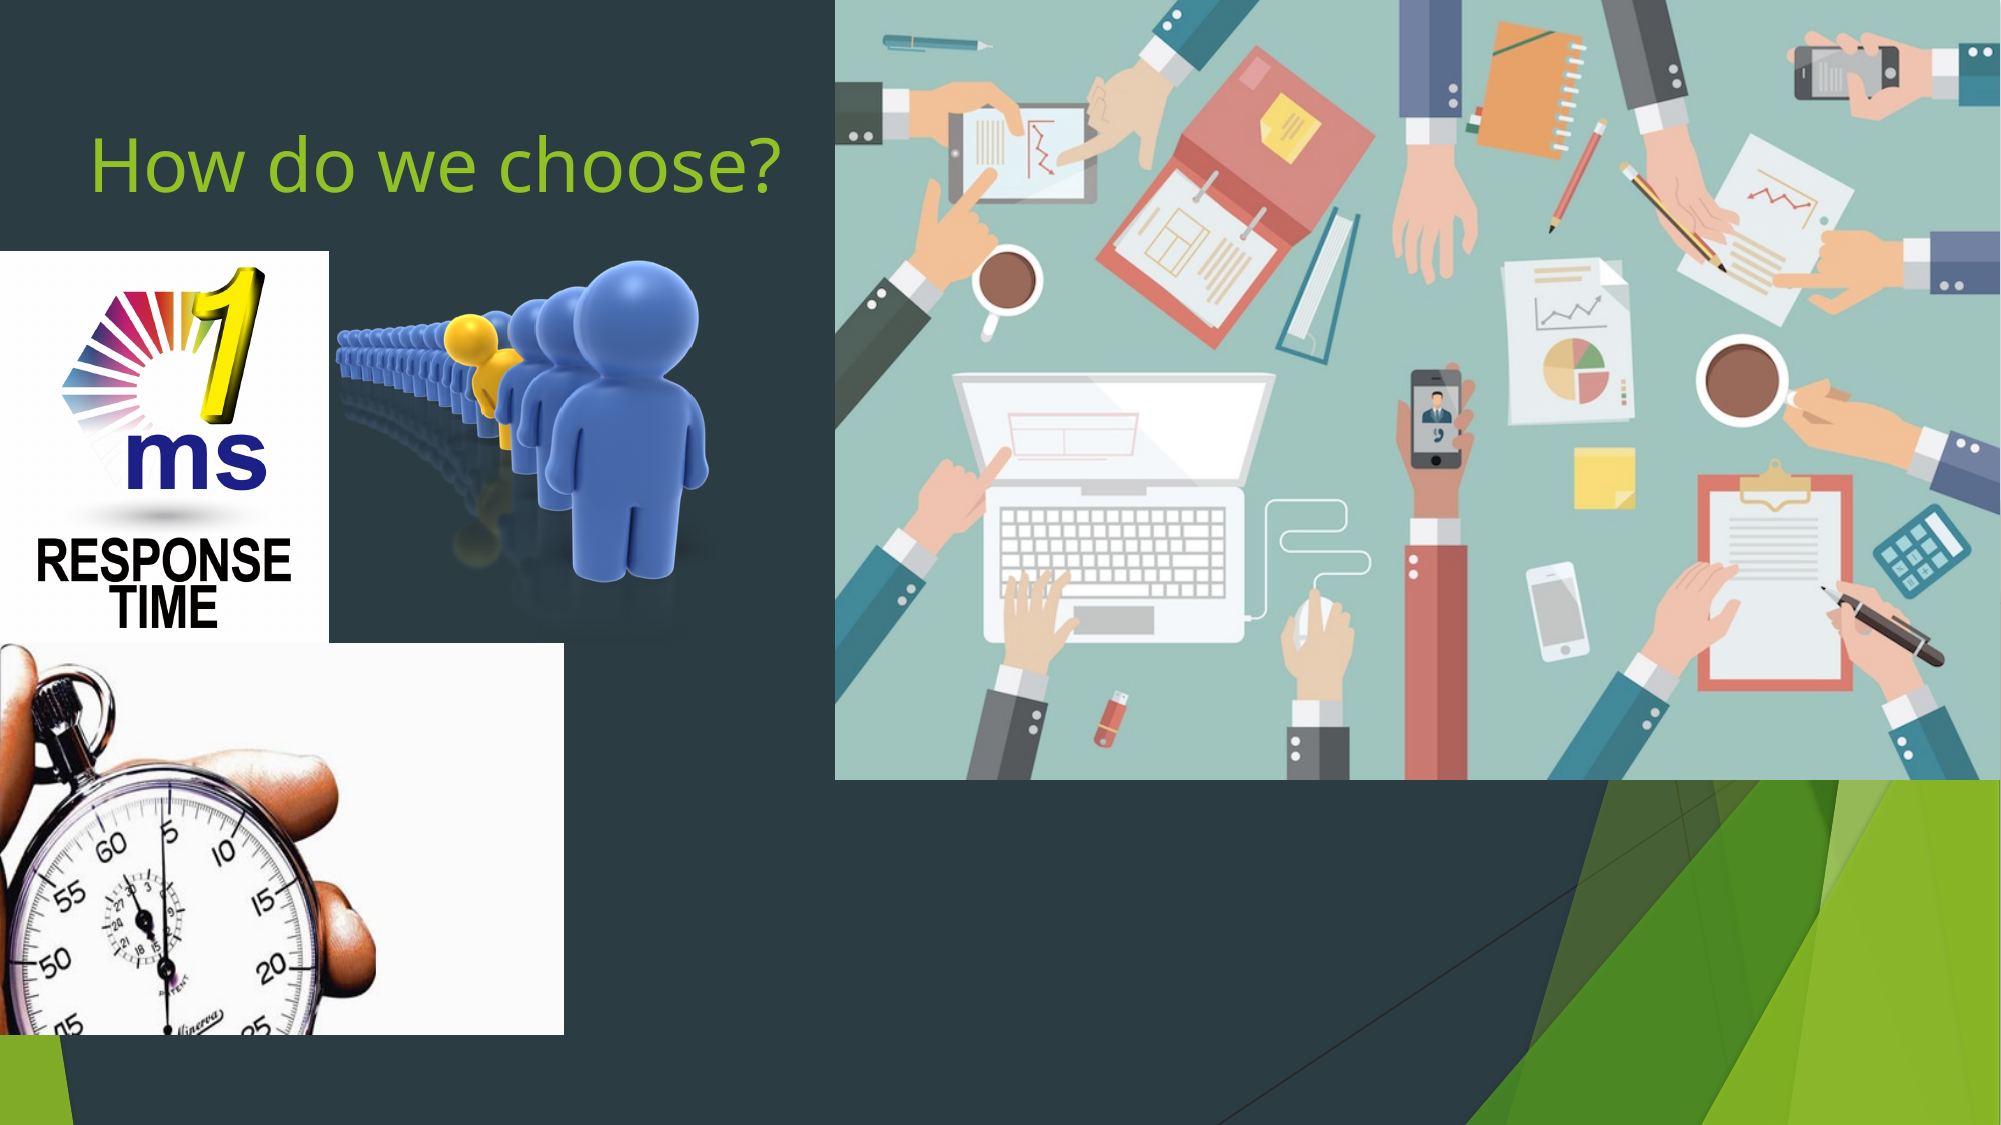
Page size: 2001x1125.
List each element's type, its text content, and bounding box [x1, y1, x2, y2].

picture [0, 251, 744, 1035]
title How do we choose? [68, 97, 829, 223]
picture [834, 0, 2000, 781]
